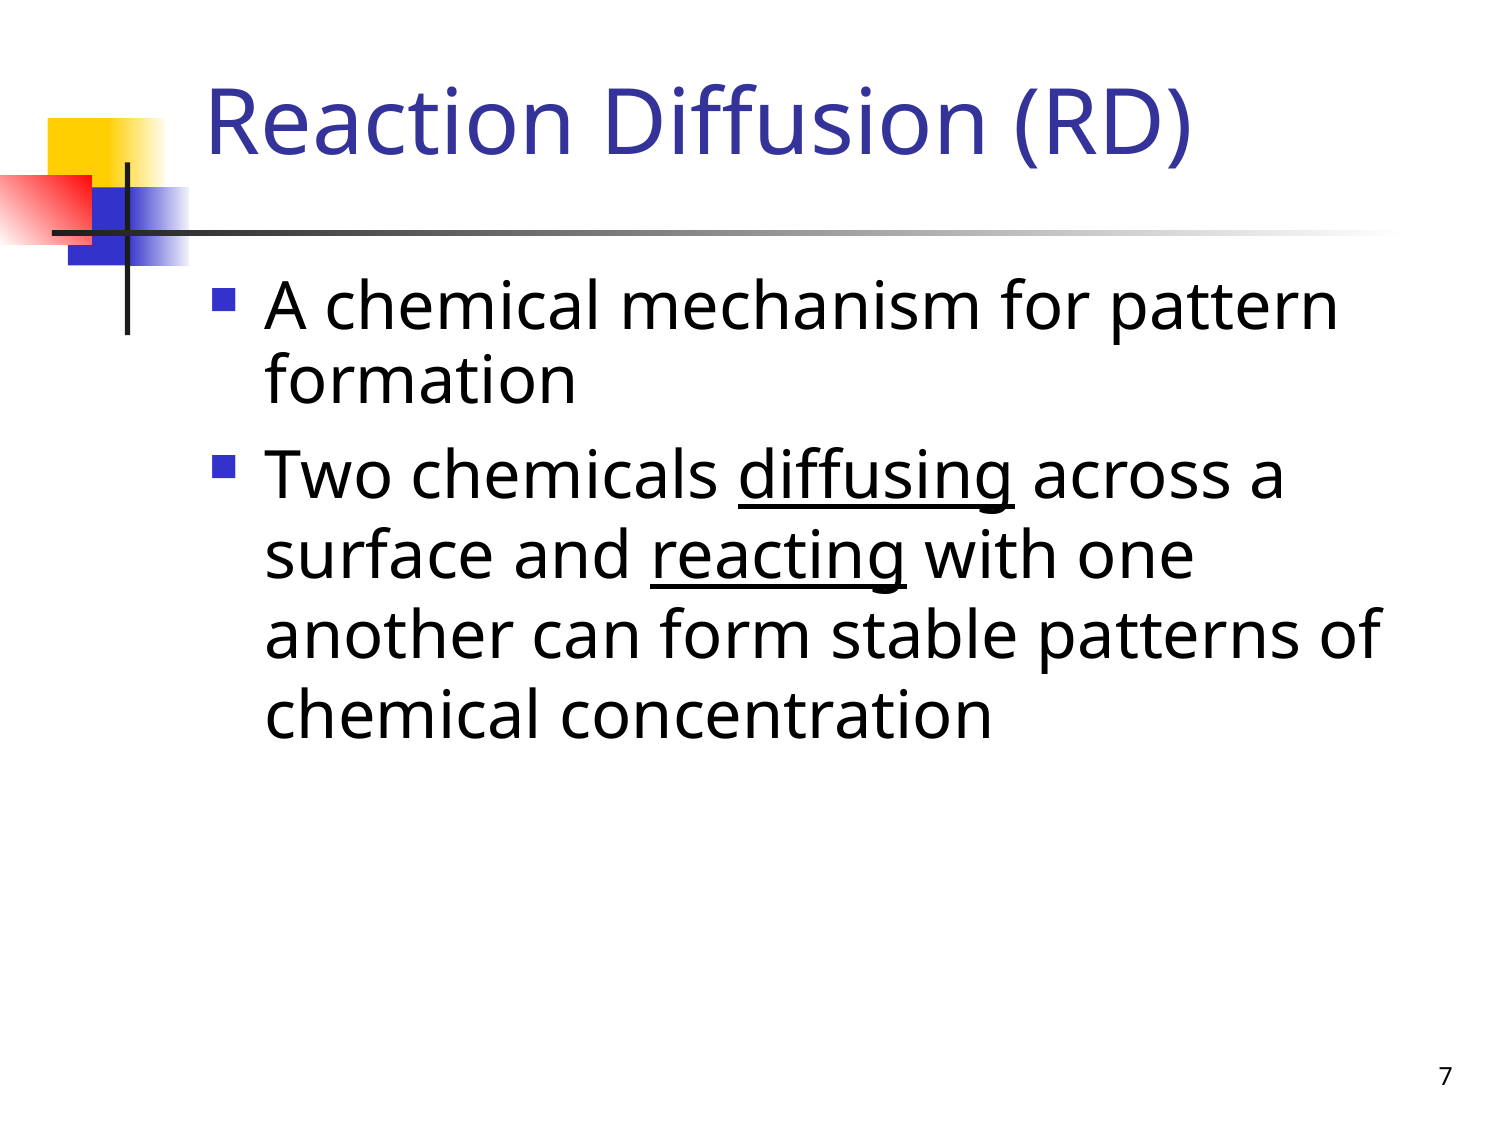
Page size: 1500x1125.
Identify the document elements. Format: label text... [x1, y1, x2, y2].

list A chemical mechanism for pattern formation Two chemicals diffusing across a surface and reacting with one another can form stable patterns of chemical concentration [193, 262, 1470, 1007]
title Reaction Diffusion (RD) [188, 35, 1468, 213]
slide_number 7 [1224, 1025, 1468, 1103]
